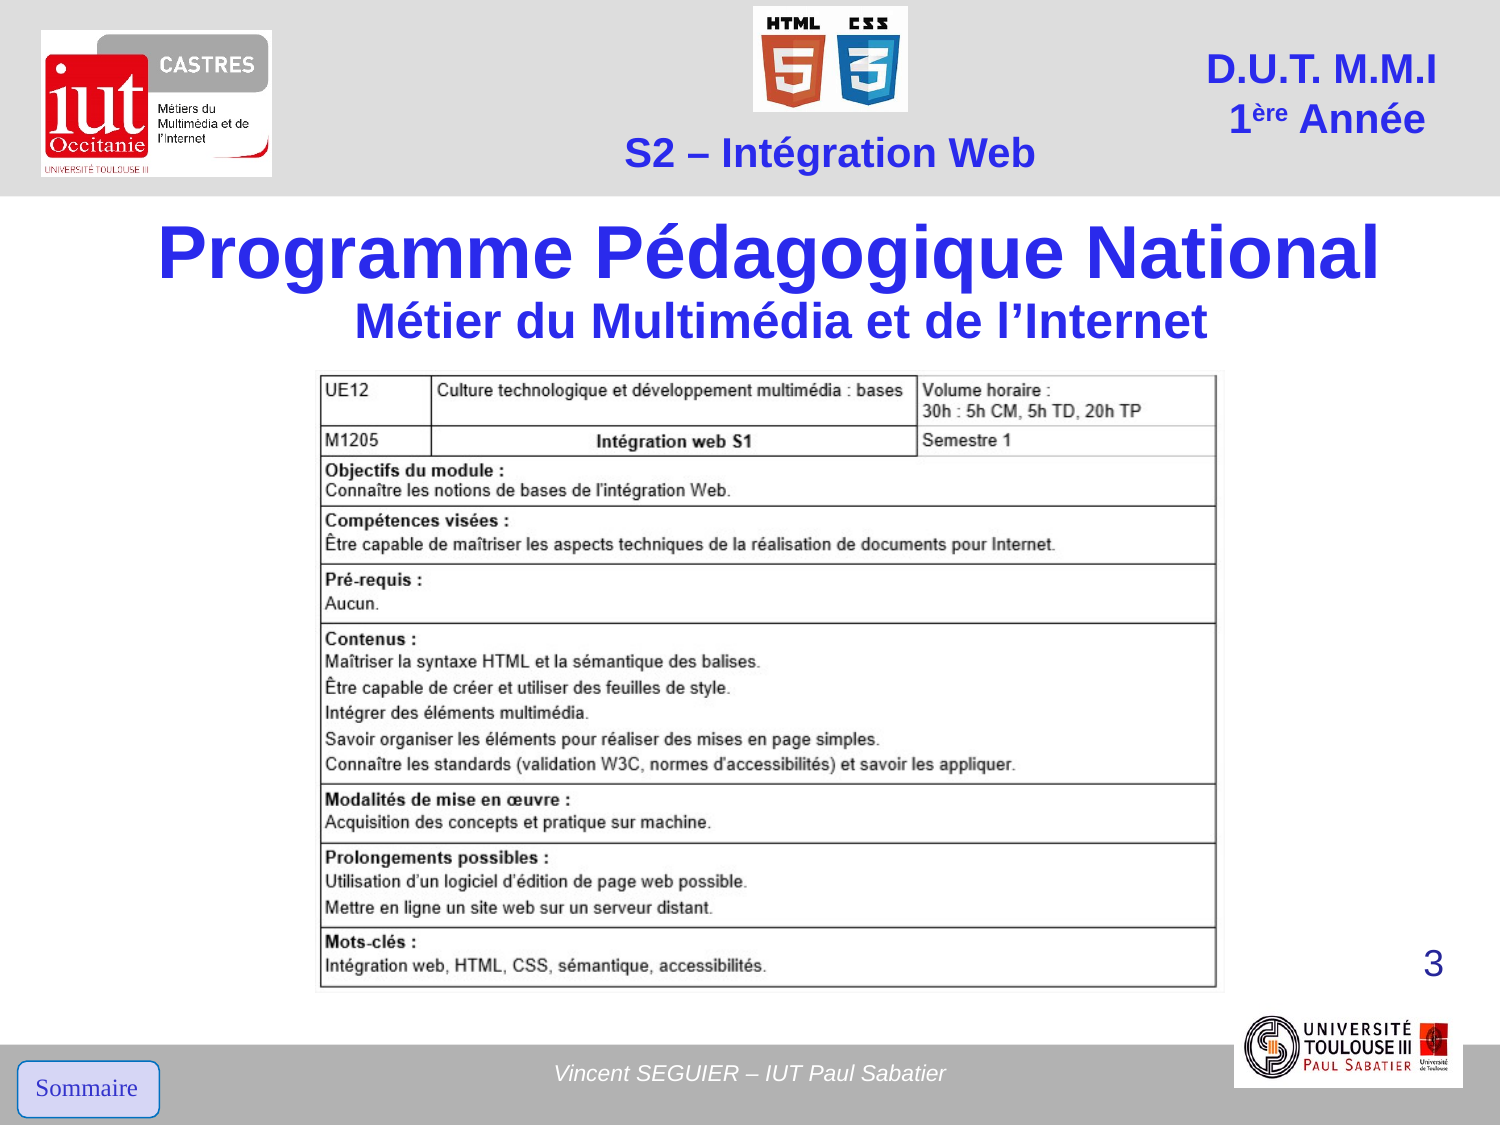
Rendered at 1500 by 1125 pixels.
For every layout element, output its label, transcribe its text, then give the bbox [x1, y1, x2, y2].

text_box Métier du Multimédia et de l’Internet [339, 280, 1224, 356]
text_box Programme Pédagogique National [142, 196, 1398, 302]
picture [41, 30, 272, 177]
text_box Vincent SEGUIER – IUT Paul Sabatier [512, 1042, 988, 1103]
picture [753, 6, 908, 112]
slide_number 3 [1316, 884, 1500, 1039]
picture [314, 370, 1225, 993]
picture [1234, 1003, 1463, 1088]
